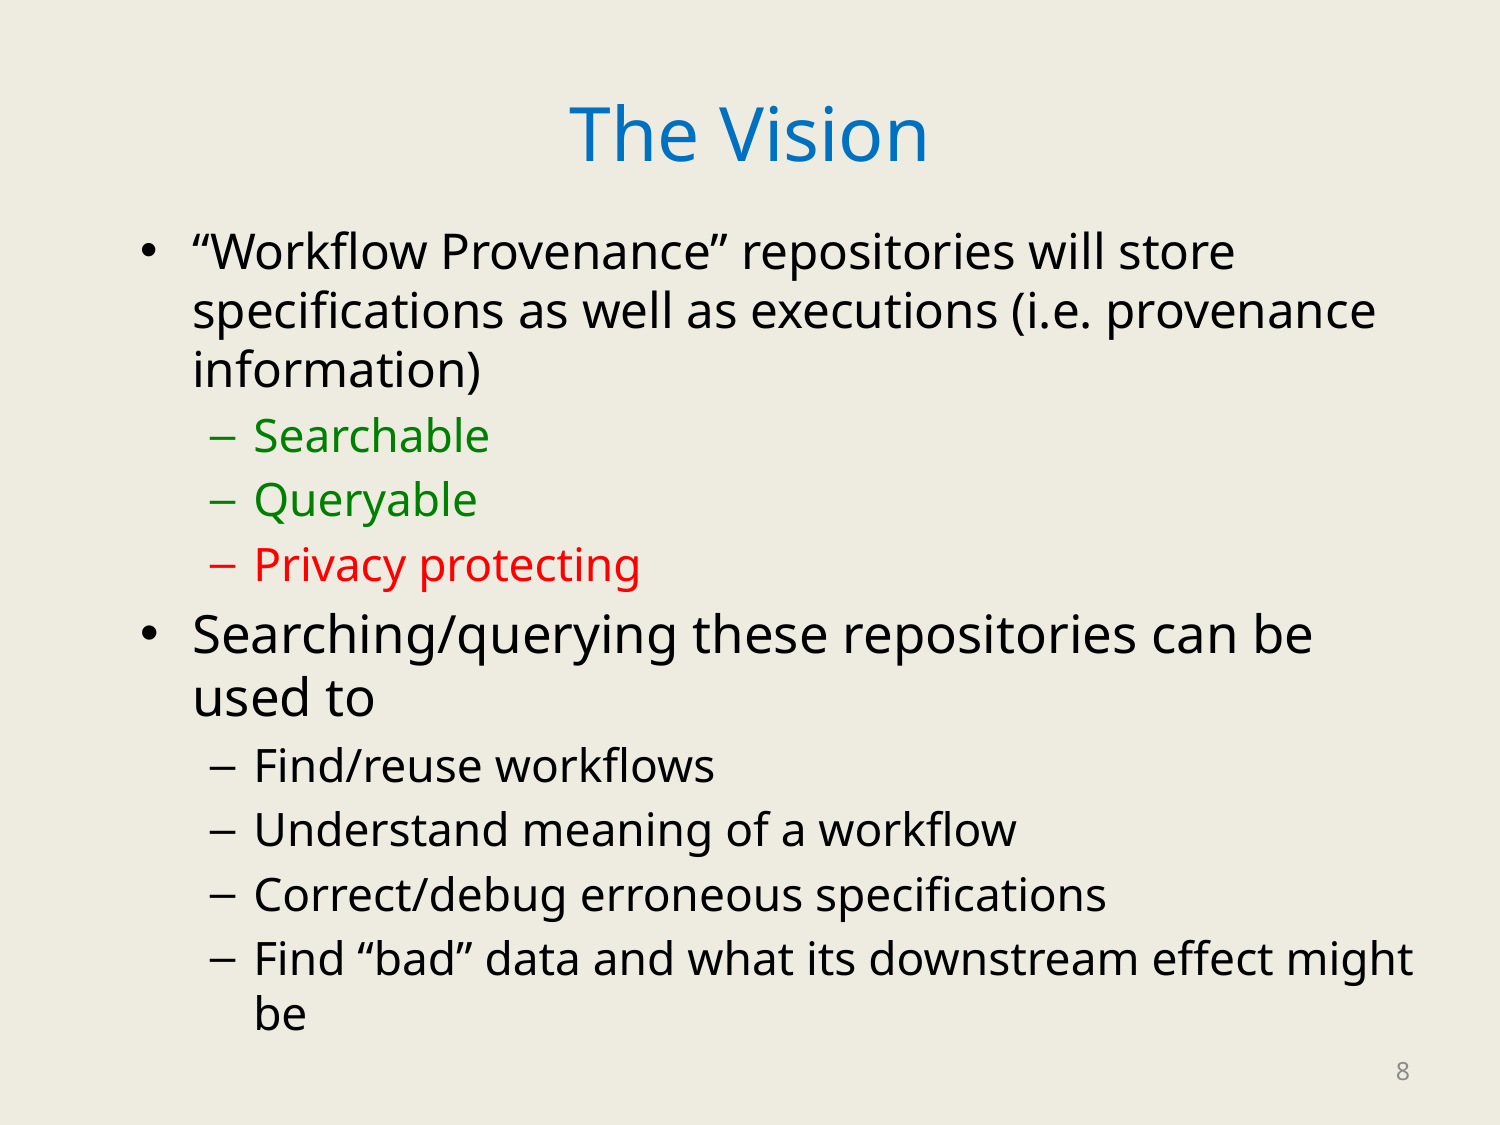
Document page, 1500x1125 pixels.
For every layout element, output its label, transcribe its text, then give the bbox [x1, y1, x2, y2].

slide_number 8 [1074, 1042, 1425, 1103]
list “Workflow Provenance” repositories will store specifications as well as executions (i.e. provenance information) Searchable Queryable Privacy protecting Searching/querying these repositories can be used to Find/reuse workflows Understand meaning of a workflow Correct/debug erroneous specifications Find “bad” data and what its downstream effect might be [125, 212, 1438, 1050]
title The Vision [75, 37, 1425, 225]
